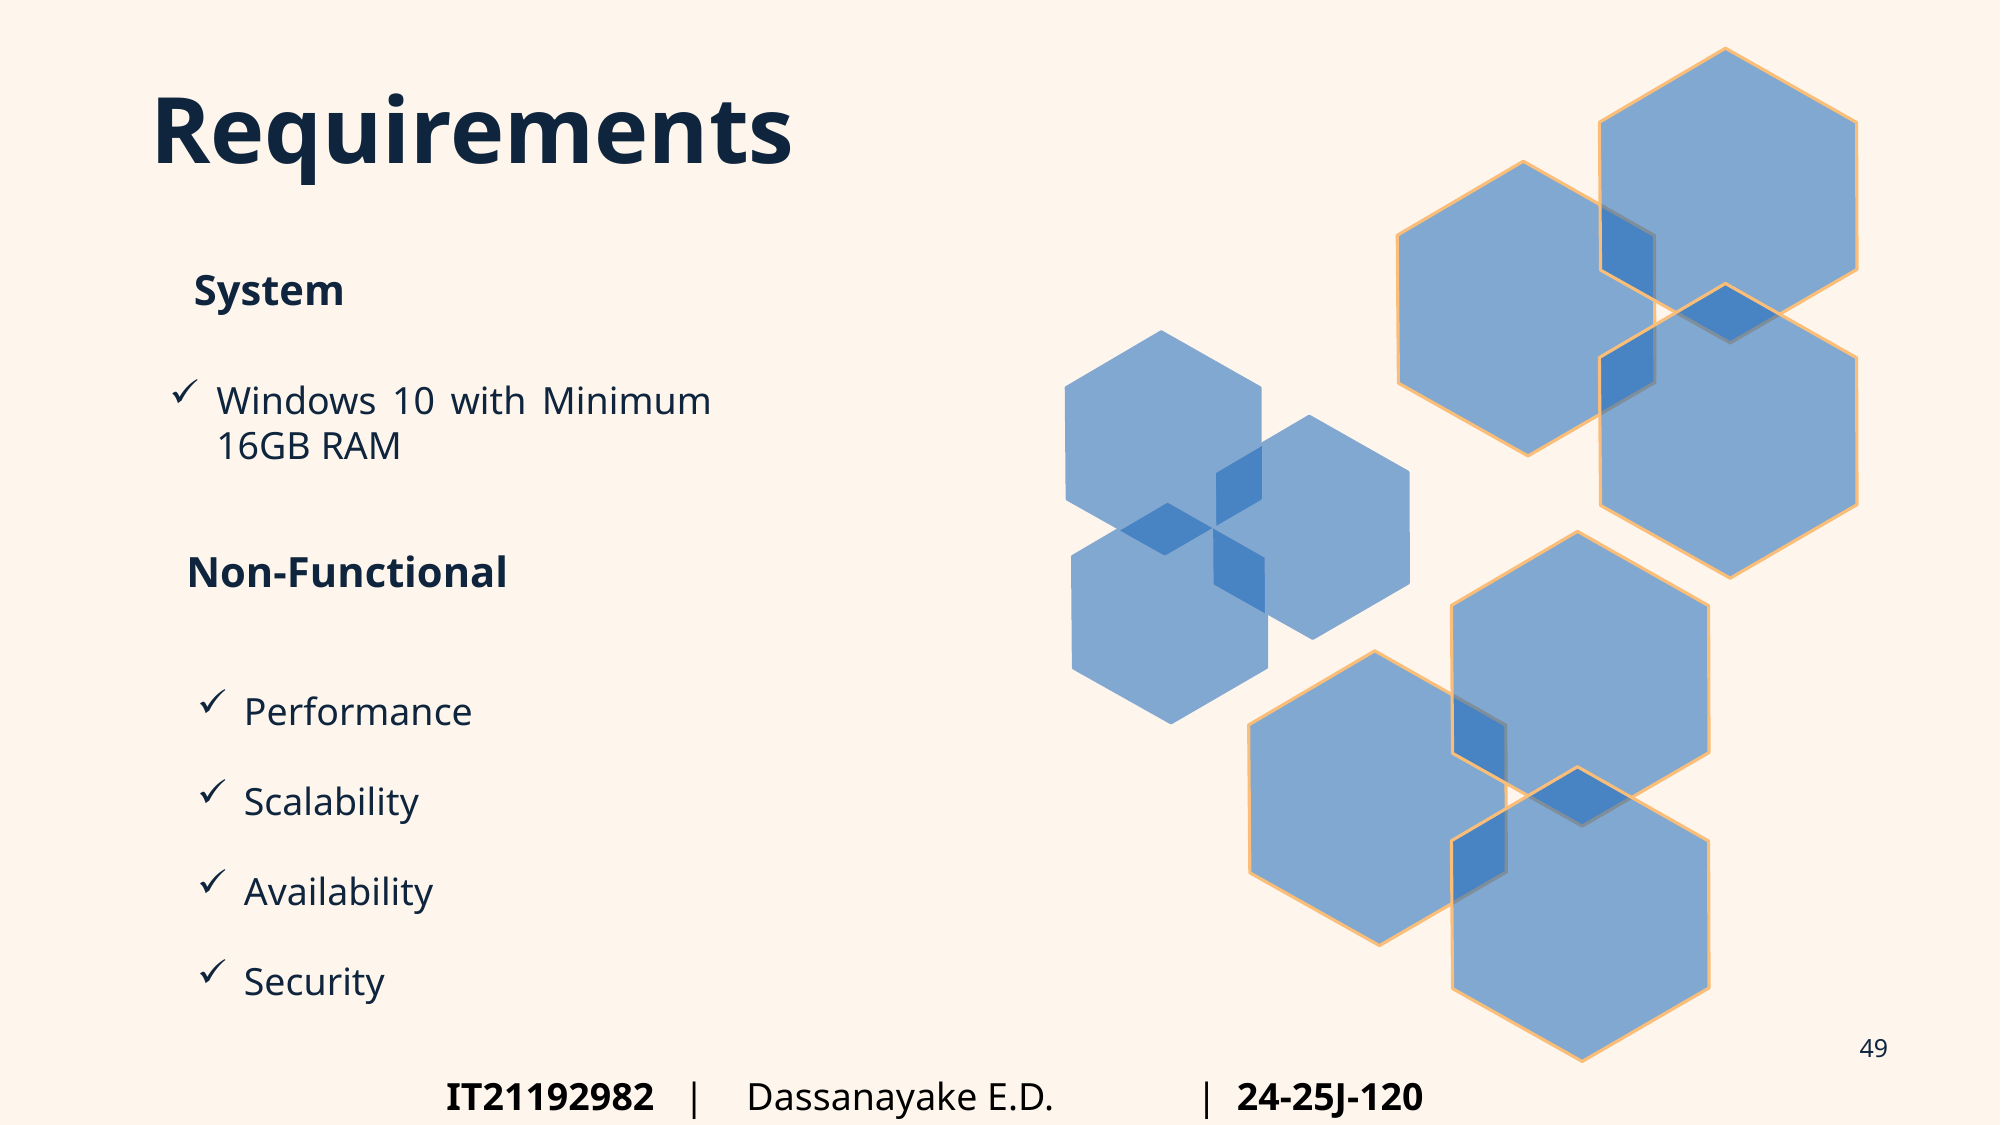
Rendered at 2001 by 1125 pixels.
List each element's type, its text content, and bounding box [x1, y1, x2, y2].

title Requirements [134, 42, 816, 226]
slide_number 49 [1836, 1020, 1912, 1080]
text_box IT21192982 | Dassanayake E.D. | 24-25J-120 [431, 1064, 1551, 1125]
text_box Windows 10 with Minimum 16GB RAM [154, 369, 727, 475]
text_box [1066, 48, 1858, 1062]
text_box System [154, 256, 385, 322]
text_box Non-Functional [135, 538, 560, 603]
text_box Performance Scalability Availability Security [182, 635, 727, 1011]
